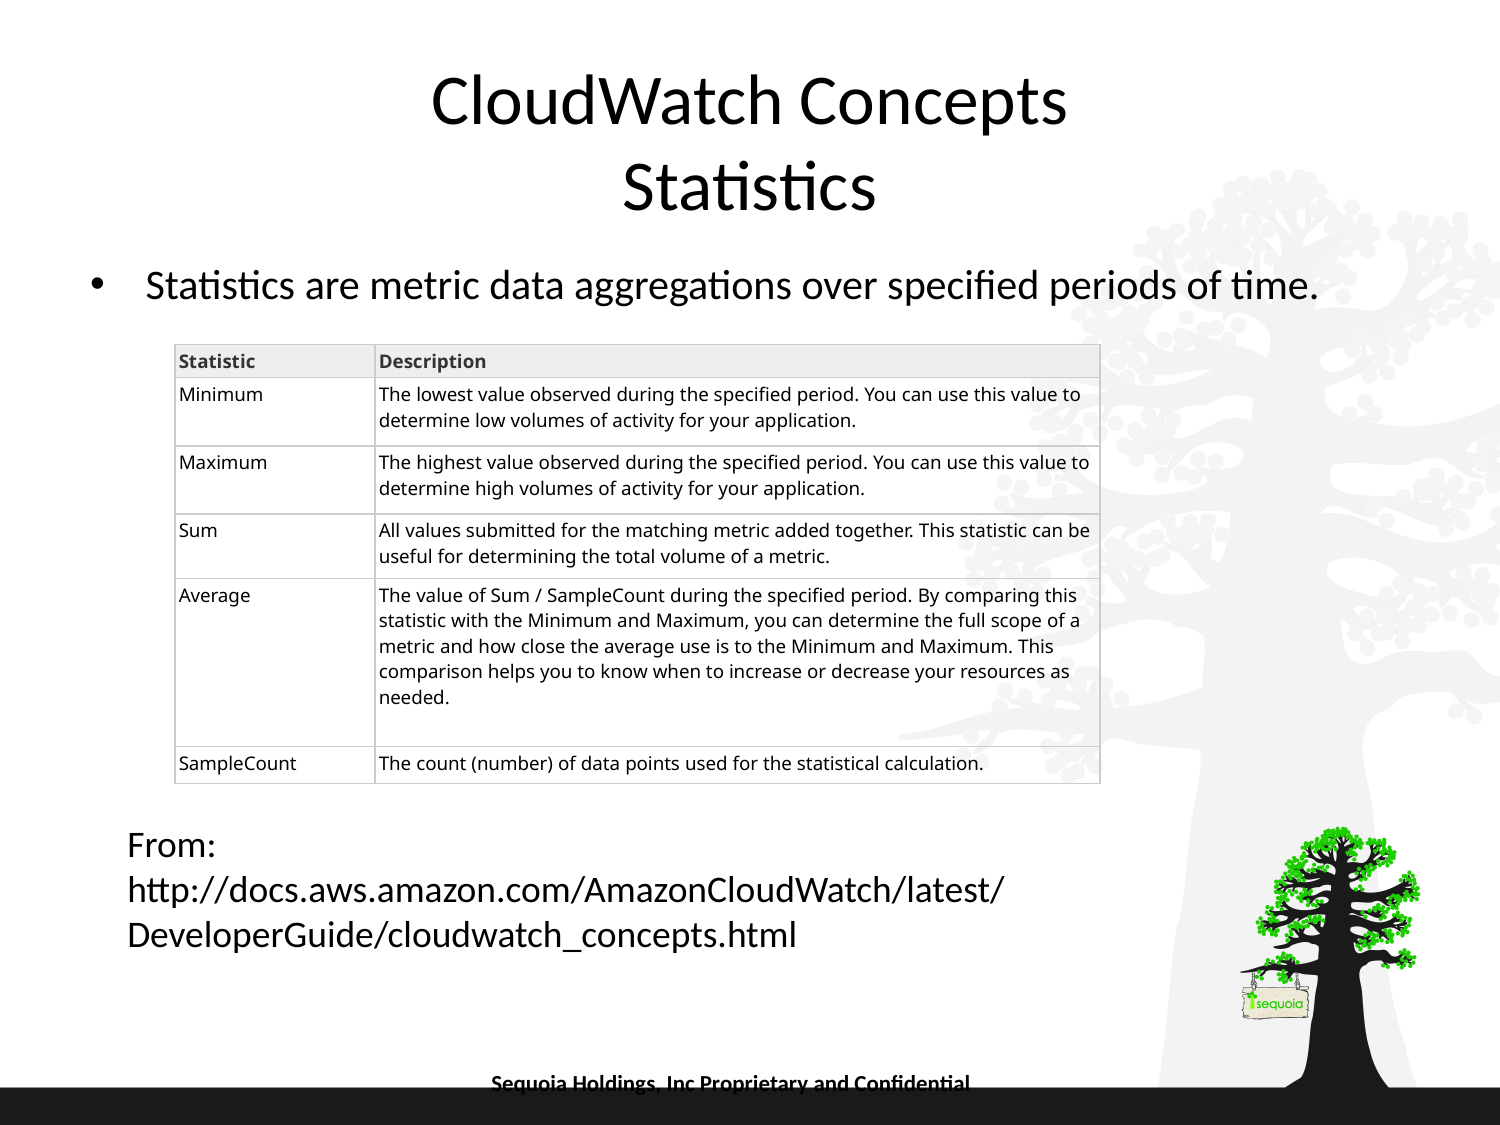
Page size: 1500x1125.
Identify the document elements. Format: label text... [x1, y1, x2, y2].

table_cell Maximum [176, 447, 374, 513]
table_cell The value of Sum / SampleCount during the specified period. By comparing this statistic with the Minimum and Maximum, you can determine the full scope of a metric and how close the average use is to the Minimum and Maximum. This comparison helps you to know when to increase or decrease your resources as needed. [376, 579, 1099, 746]
text_box From: http://docs.aws.amazon.com/AmazonCloudWatch/latest/DeveloperGuide/cloudwatch_concepts.html [112, 812, 1252, 963]
title CloudWatch Concepts Statistics [75, 45, 1425, 233]
table_cell The lowest value observed during the specified period. You can use this value to determine low volumes of activity for your application. [376, 378, 1099, 445]
table_cell Average [176, 579, 374, 746]
table_cell The highest value observed during the specified period. You can use this value to determine high volumes of activity for your application. [376, 447, 1099, 513]
table_cell Minimum [176, 378, 374, 445]
picture [0, 0, 1500, 1125]
table_cell Sum [176, 515, 374, 578]
table_header Statistic [176, 345, 374, 377]
table_cell The count (number) of data points used for the statistical calculation. [376, 747, 1099, 783]
table_cell All values submitted for the matching metric added together. This statistic can be useful for determining the total volume of a metric. [376, 515, 1099, 578]
table_header Description [376, 345, 1099, 377]
table_cell SampleCount [176, 747, 374, 783]
footer Sequoia Holdings, Inc Proprietary and Confidential [375, 1062, 1088, 1103]
list Statistics are metric data aggregations over specified periods of time. [75, 249, 1350, 350]
